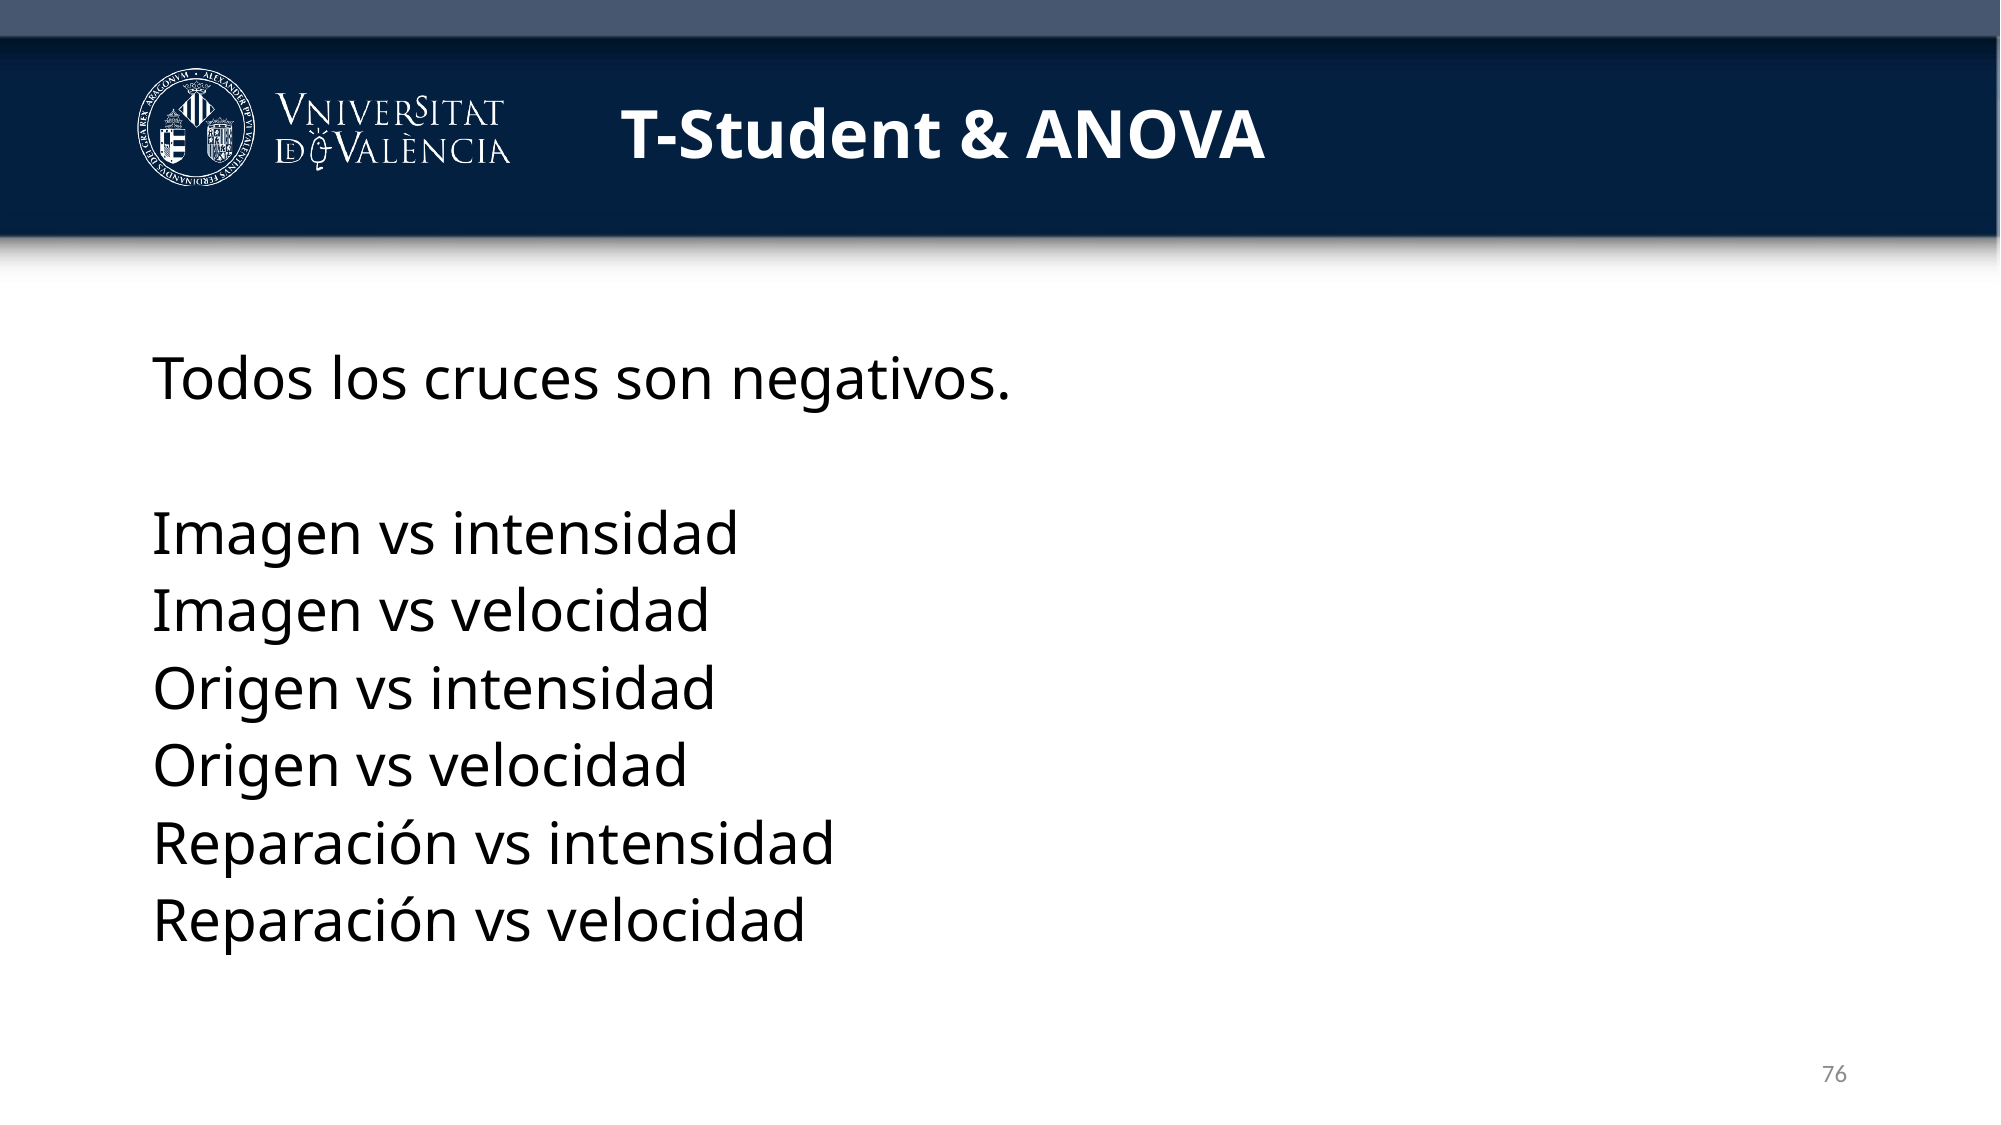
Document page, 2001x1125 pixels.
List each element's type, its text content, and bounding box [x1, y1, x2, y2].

picture [0, 0, 2000, 300]
slide_number 76 [1412, 1042, 1863, 1103]
title T-Student & ANOVA [605, 47, 2000, 227]
list Todos los cruces son negativos. Imagen vs intensidad Imagen vs velocidad Origen vs intensidad Origen vs velocidad Reparación vs intensidad Reparación vs velocidad [137, 299, 1863, 1014]
